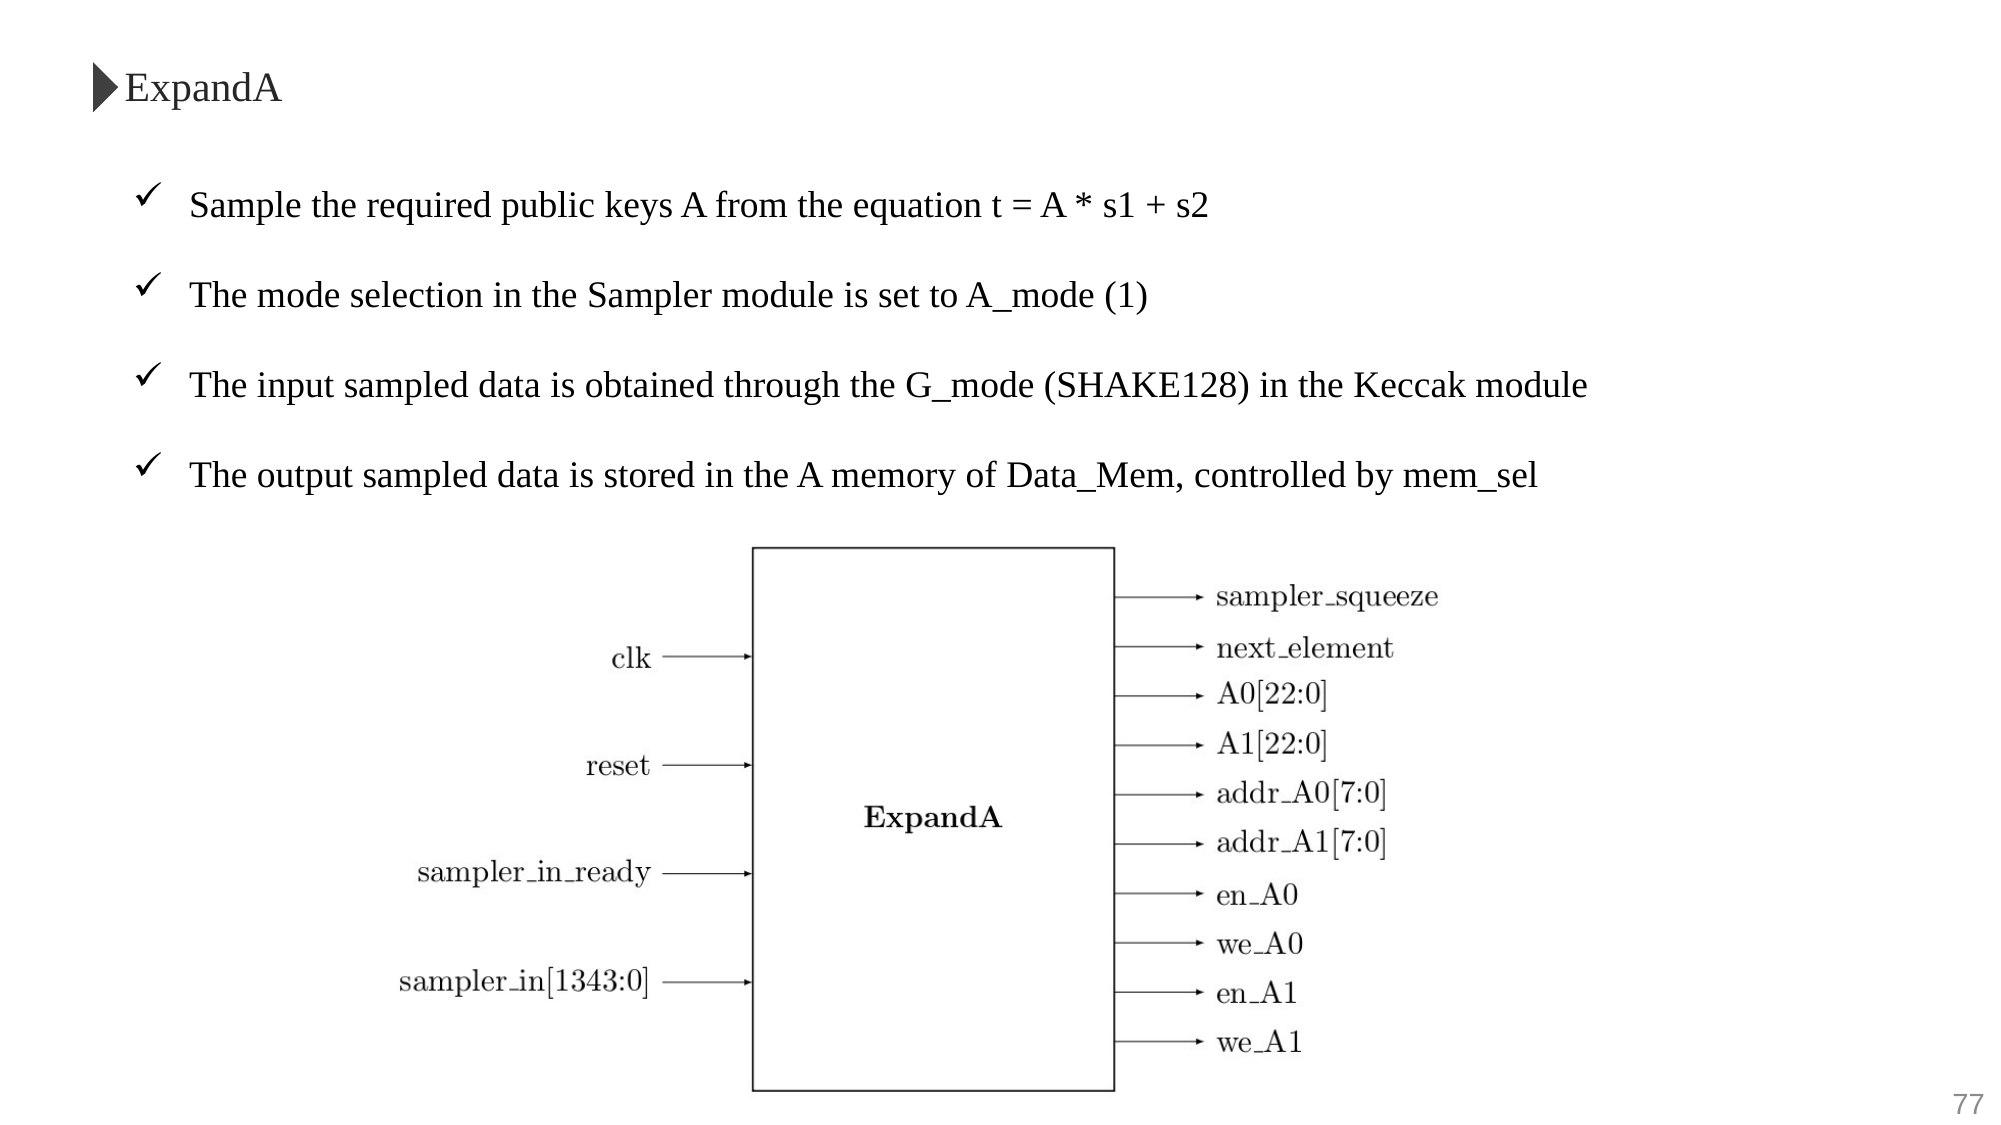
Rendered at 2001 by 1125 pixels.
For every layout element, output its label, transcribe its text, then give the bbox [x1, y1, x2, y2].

slide_number 77 [1550, 1072, 2000, 1125]
picture [389, 535, 1453, 1103]
text_box Sample the required public keys A from the equation t = A * s1 + s2 The mode selection in the Sampler module is set to A_mode (1) The input sampled data is obtained through the G_mode (SHAKE128) in the Keccak module The output sampled data is stored in the A memory of Data_Mem, controlled by mem_sel [118, 127, 1724, 503]
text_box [93, 52, 299, 118]
